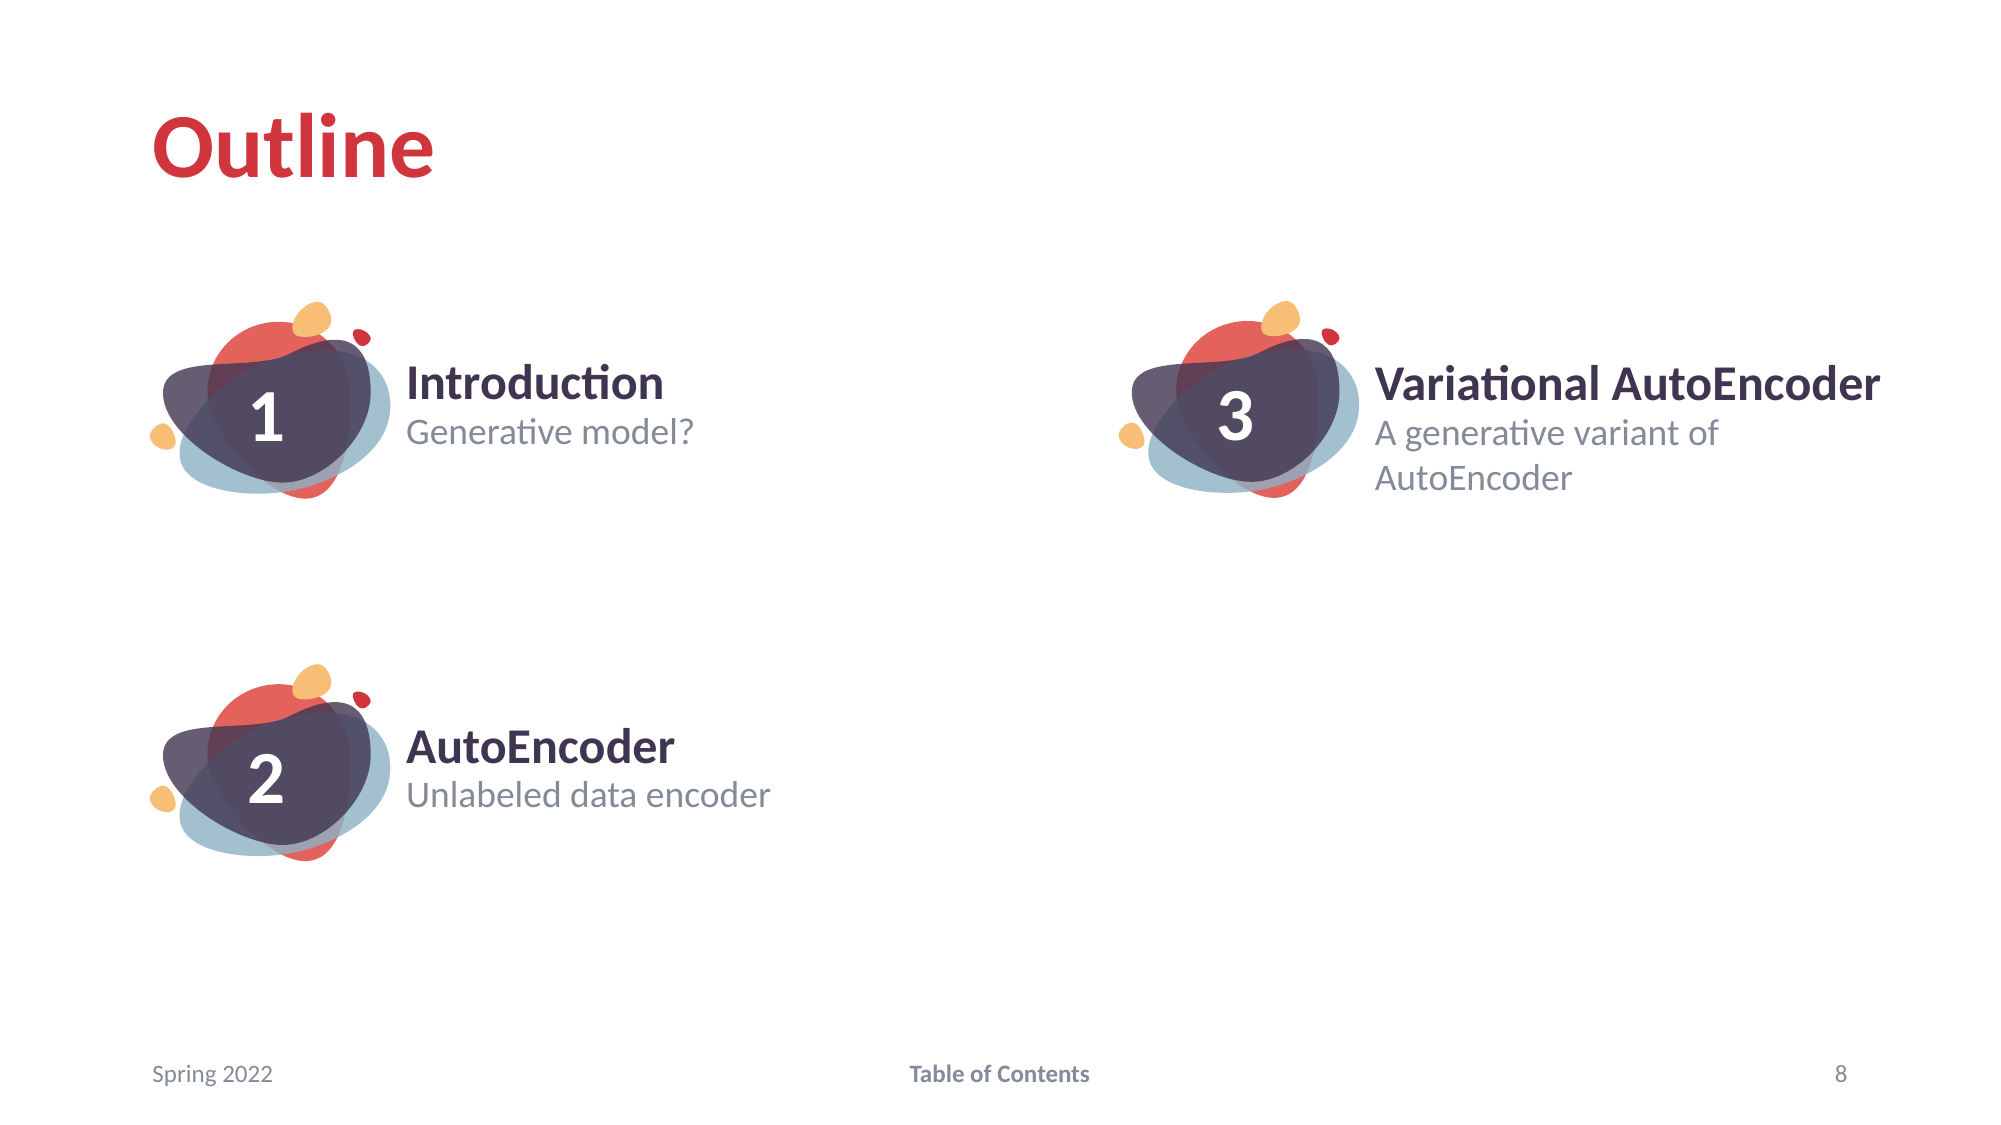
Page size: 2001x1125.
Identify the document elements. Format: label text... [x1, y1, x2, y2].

footer Table of Contents [662, 1042, 1338, 1103]
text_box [149, 664, 881, 861]
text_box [1118, 301, 1898, 499]
title Outline [137, 54, 1863, 241]
slide_number 8 [1412, 1042, 1863, 1103]
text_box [149, 301, 881, 499]
slide_number Spring 2022 [137, 1042, 588, 1103]
